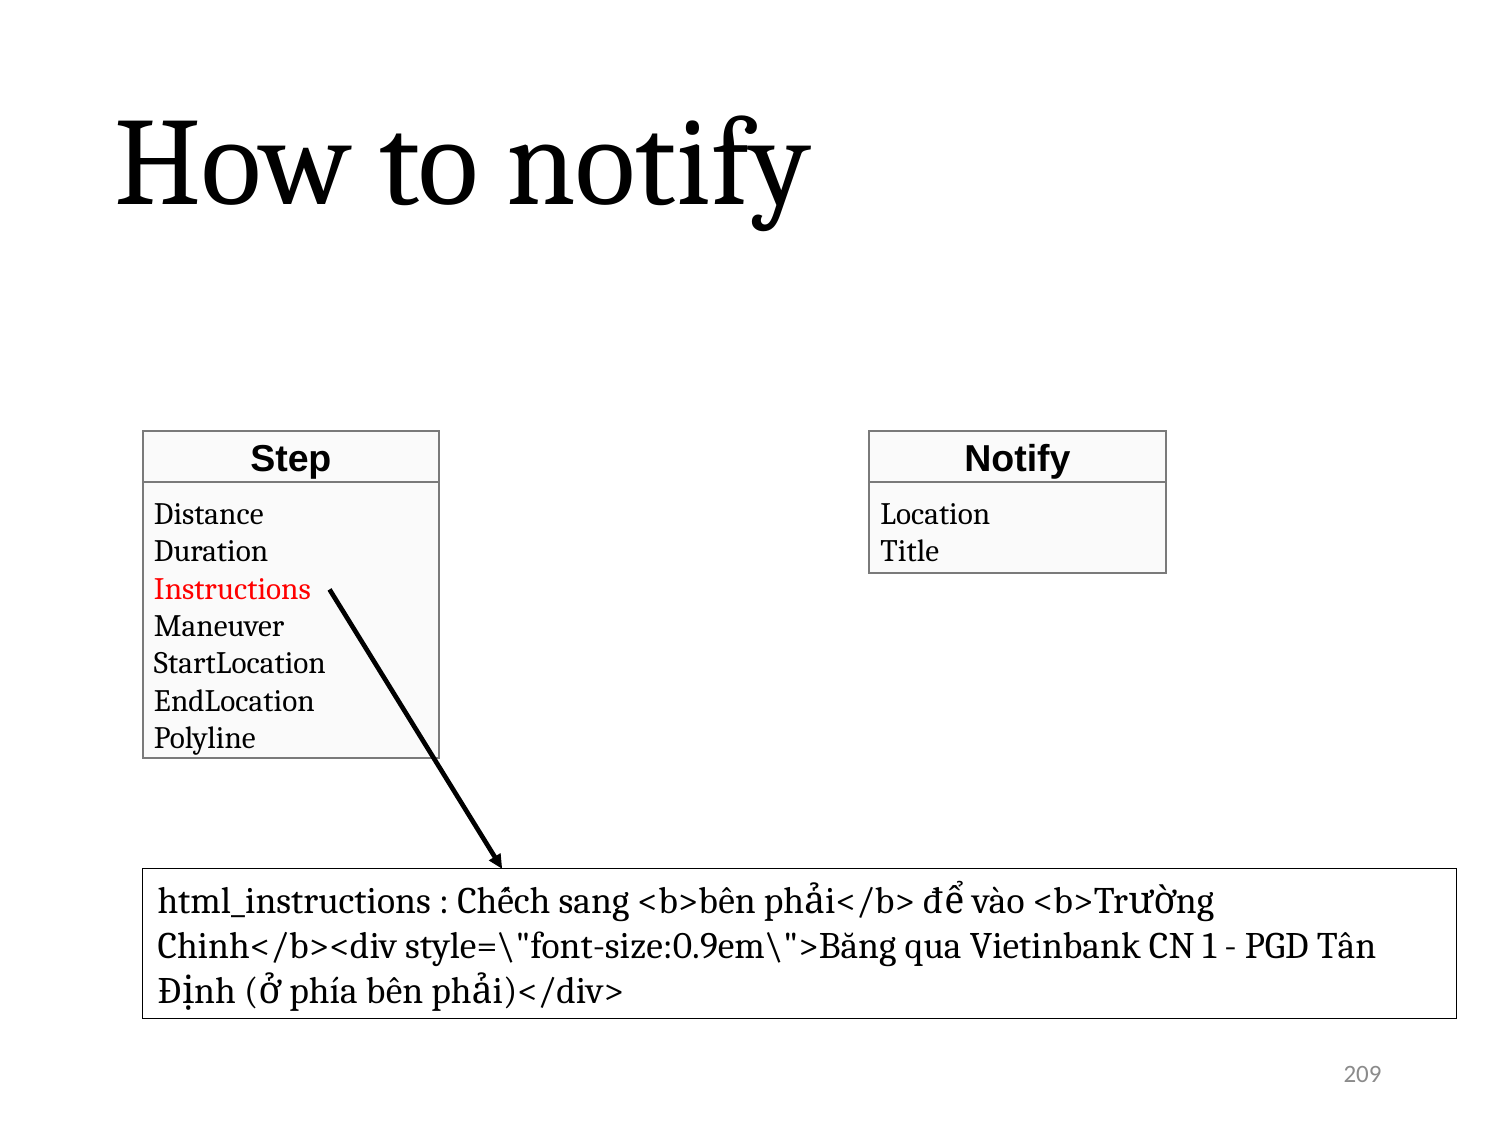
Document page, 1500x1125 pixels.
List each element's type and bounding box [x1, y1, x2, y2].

text_box [869, 430, 1166, 573]
text_box [99, 70, 1450, 258]
slide_number [1059, 1042, 1397, 1103]
text_box [142, 430, 1457, 1019]
